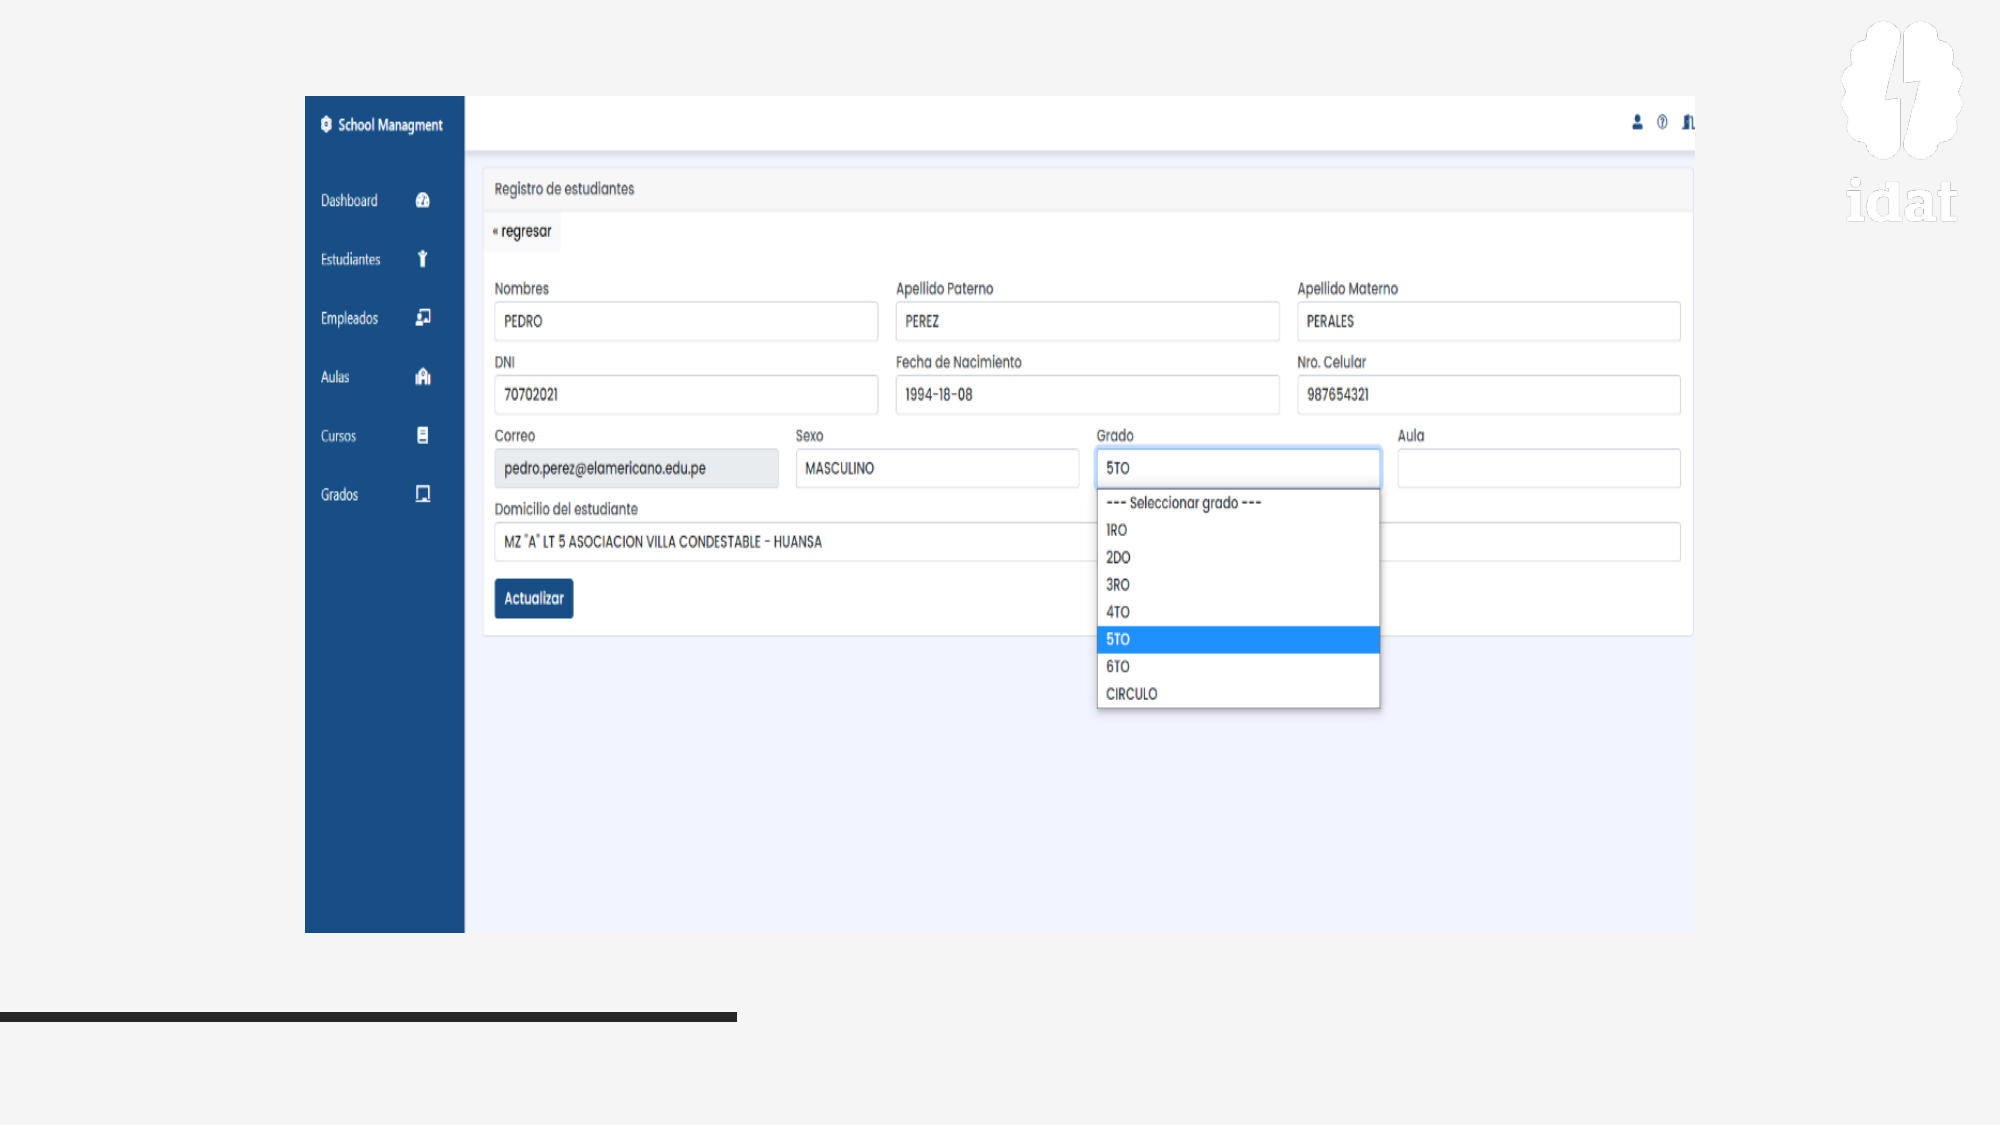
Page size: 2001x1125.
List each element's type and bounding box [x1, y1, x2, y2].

picture [305, 96, 1695, 933]
picture [1800, 0, 2000, 244]
